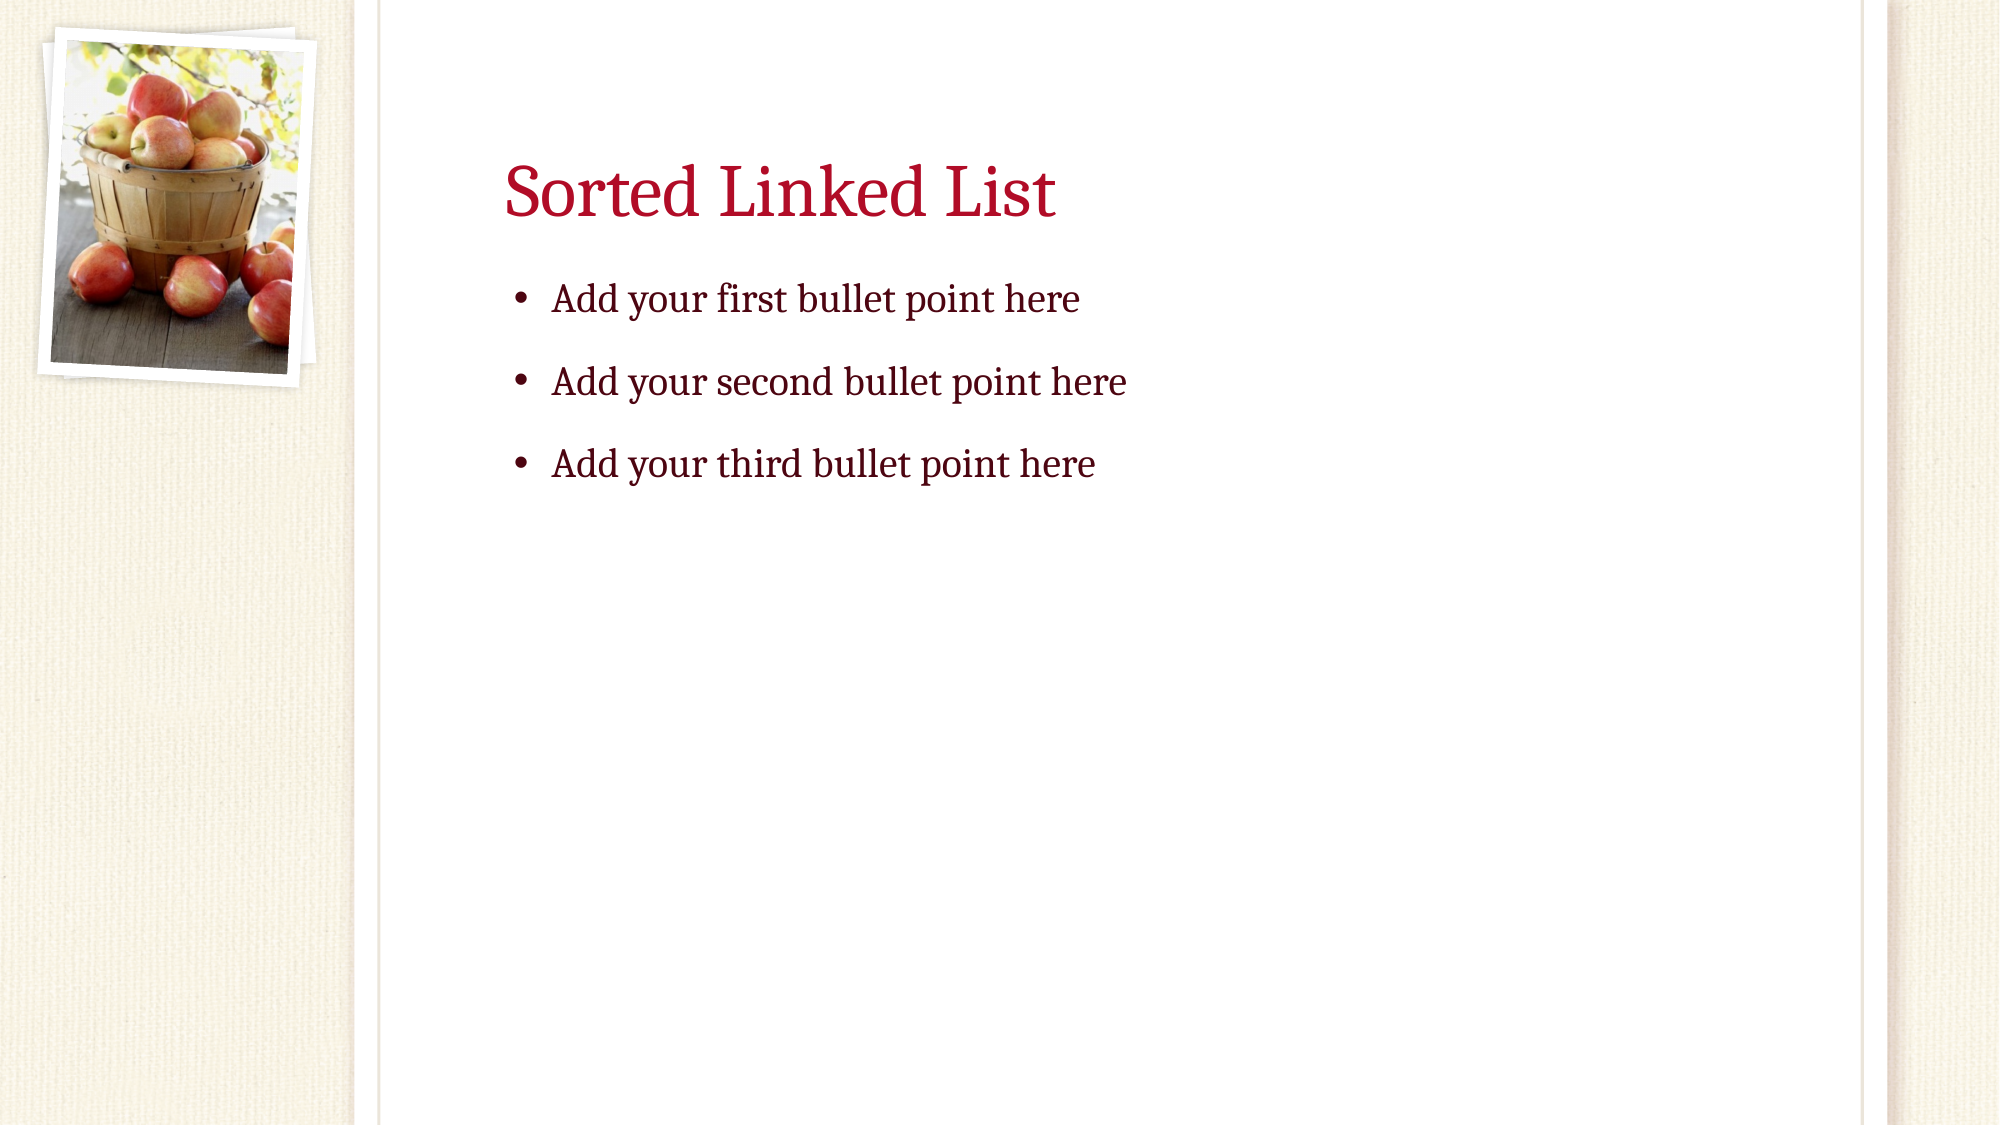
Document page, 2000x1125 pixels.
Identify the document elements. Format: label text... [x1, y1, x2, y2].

title Sorted Linked List [491, 52, 1750, 240]
list Add your first bullet point here Add your second bullet point here Add your third bullet point here [491, 269, 1750, 1013]
picture [1888, 0, 2000, 1125]
picture [0, 0, 354, 1125]
